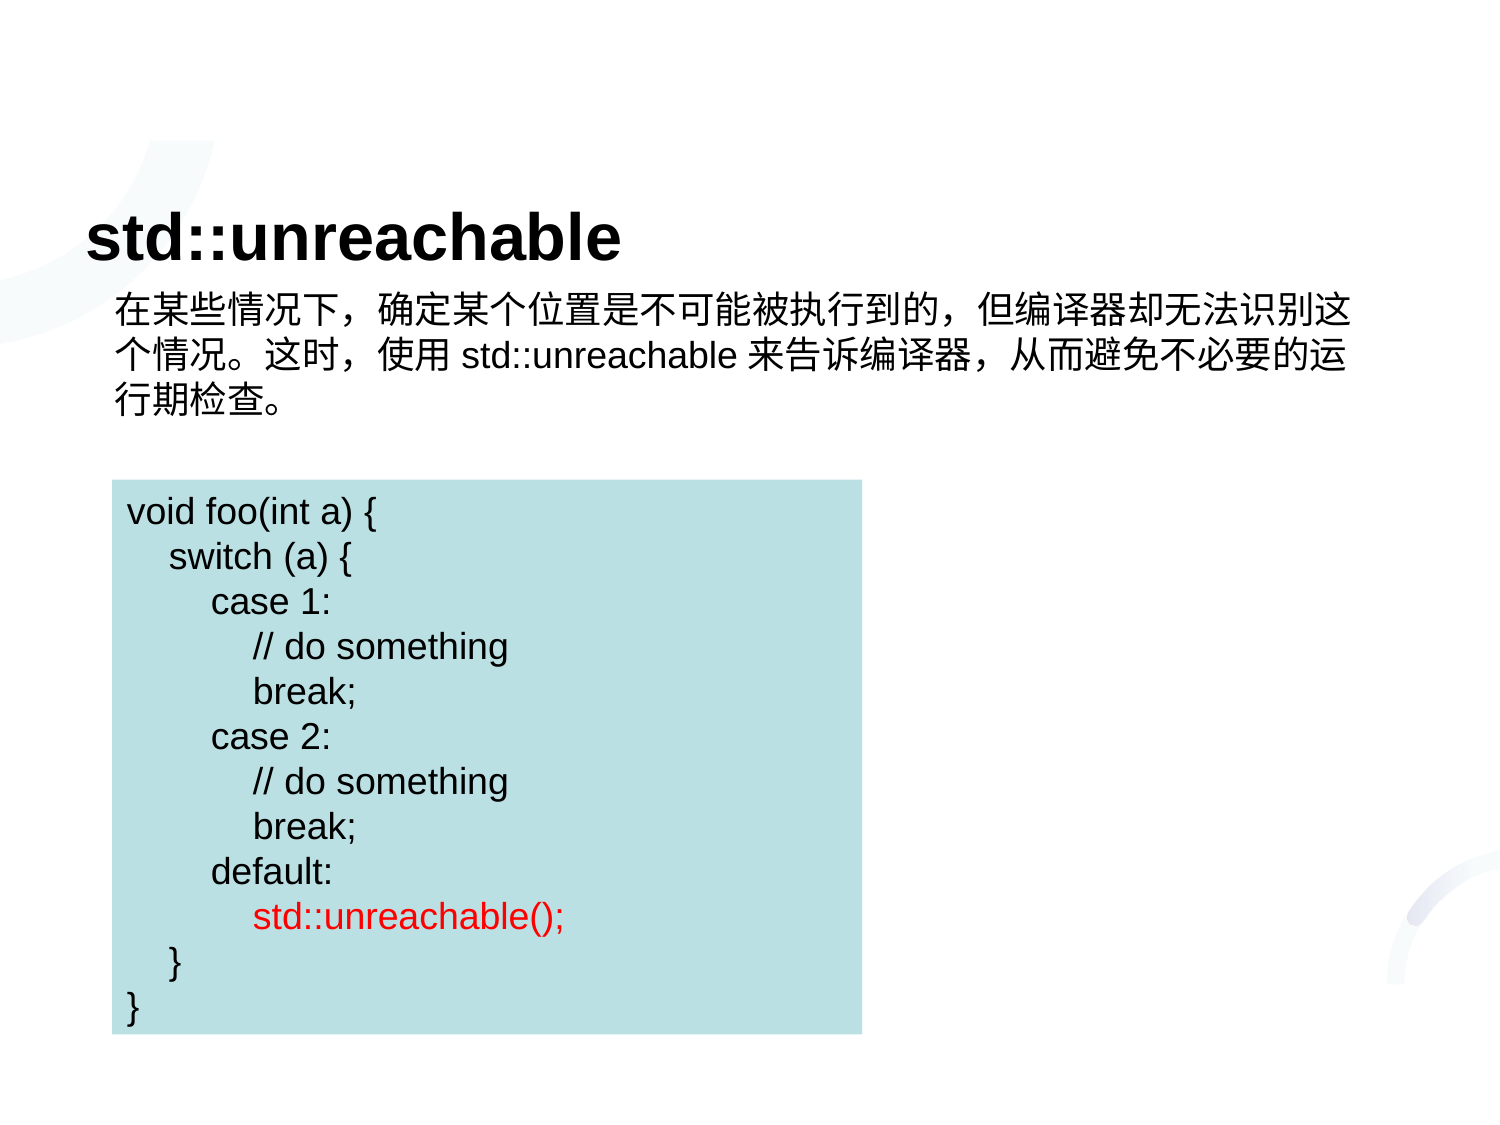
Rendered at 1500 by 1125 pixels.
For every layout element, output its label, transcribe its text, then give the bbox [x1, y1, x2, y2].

title std::unreachable [85, 184, 1415, 274]
text_box void foo(int a) { switch (a) { case 1: // do something break; case 2: // do something break; default: std::unreachable(); } } [112, 479, 863, 1035]
text_box 在某些情况下，确定某个位置是不可能被执行到的，但编译器却无法识别这个情况。这时，使用std::unreachable来告诉编译器，从而避免不必要的运行期检查。 [100, 278, 1393, 429]
